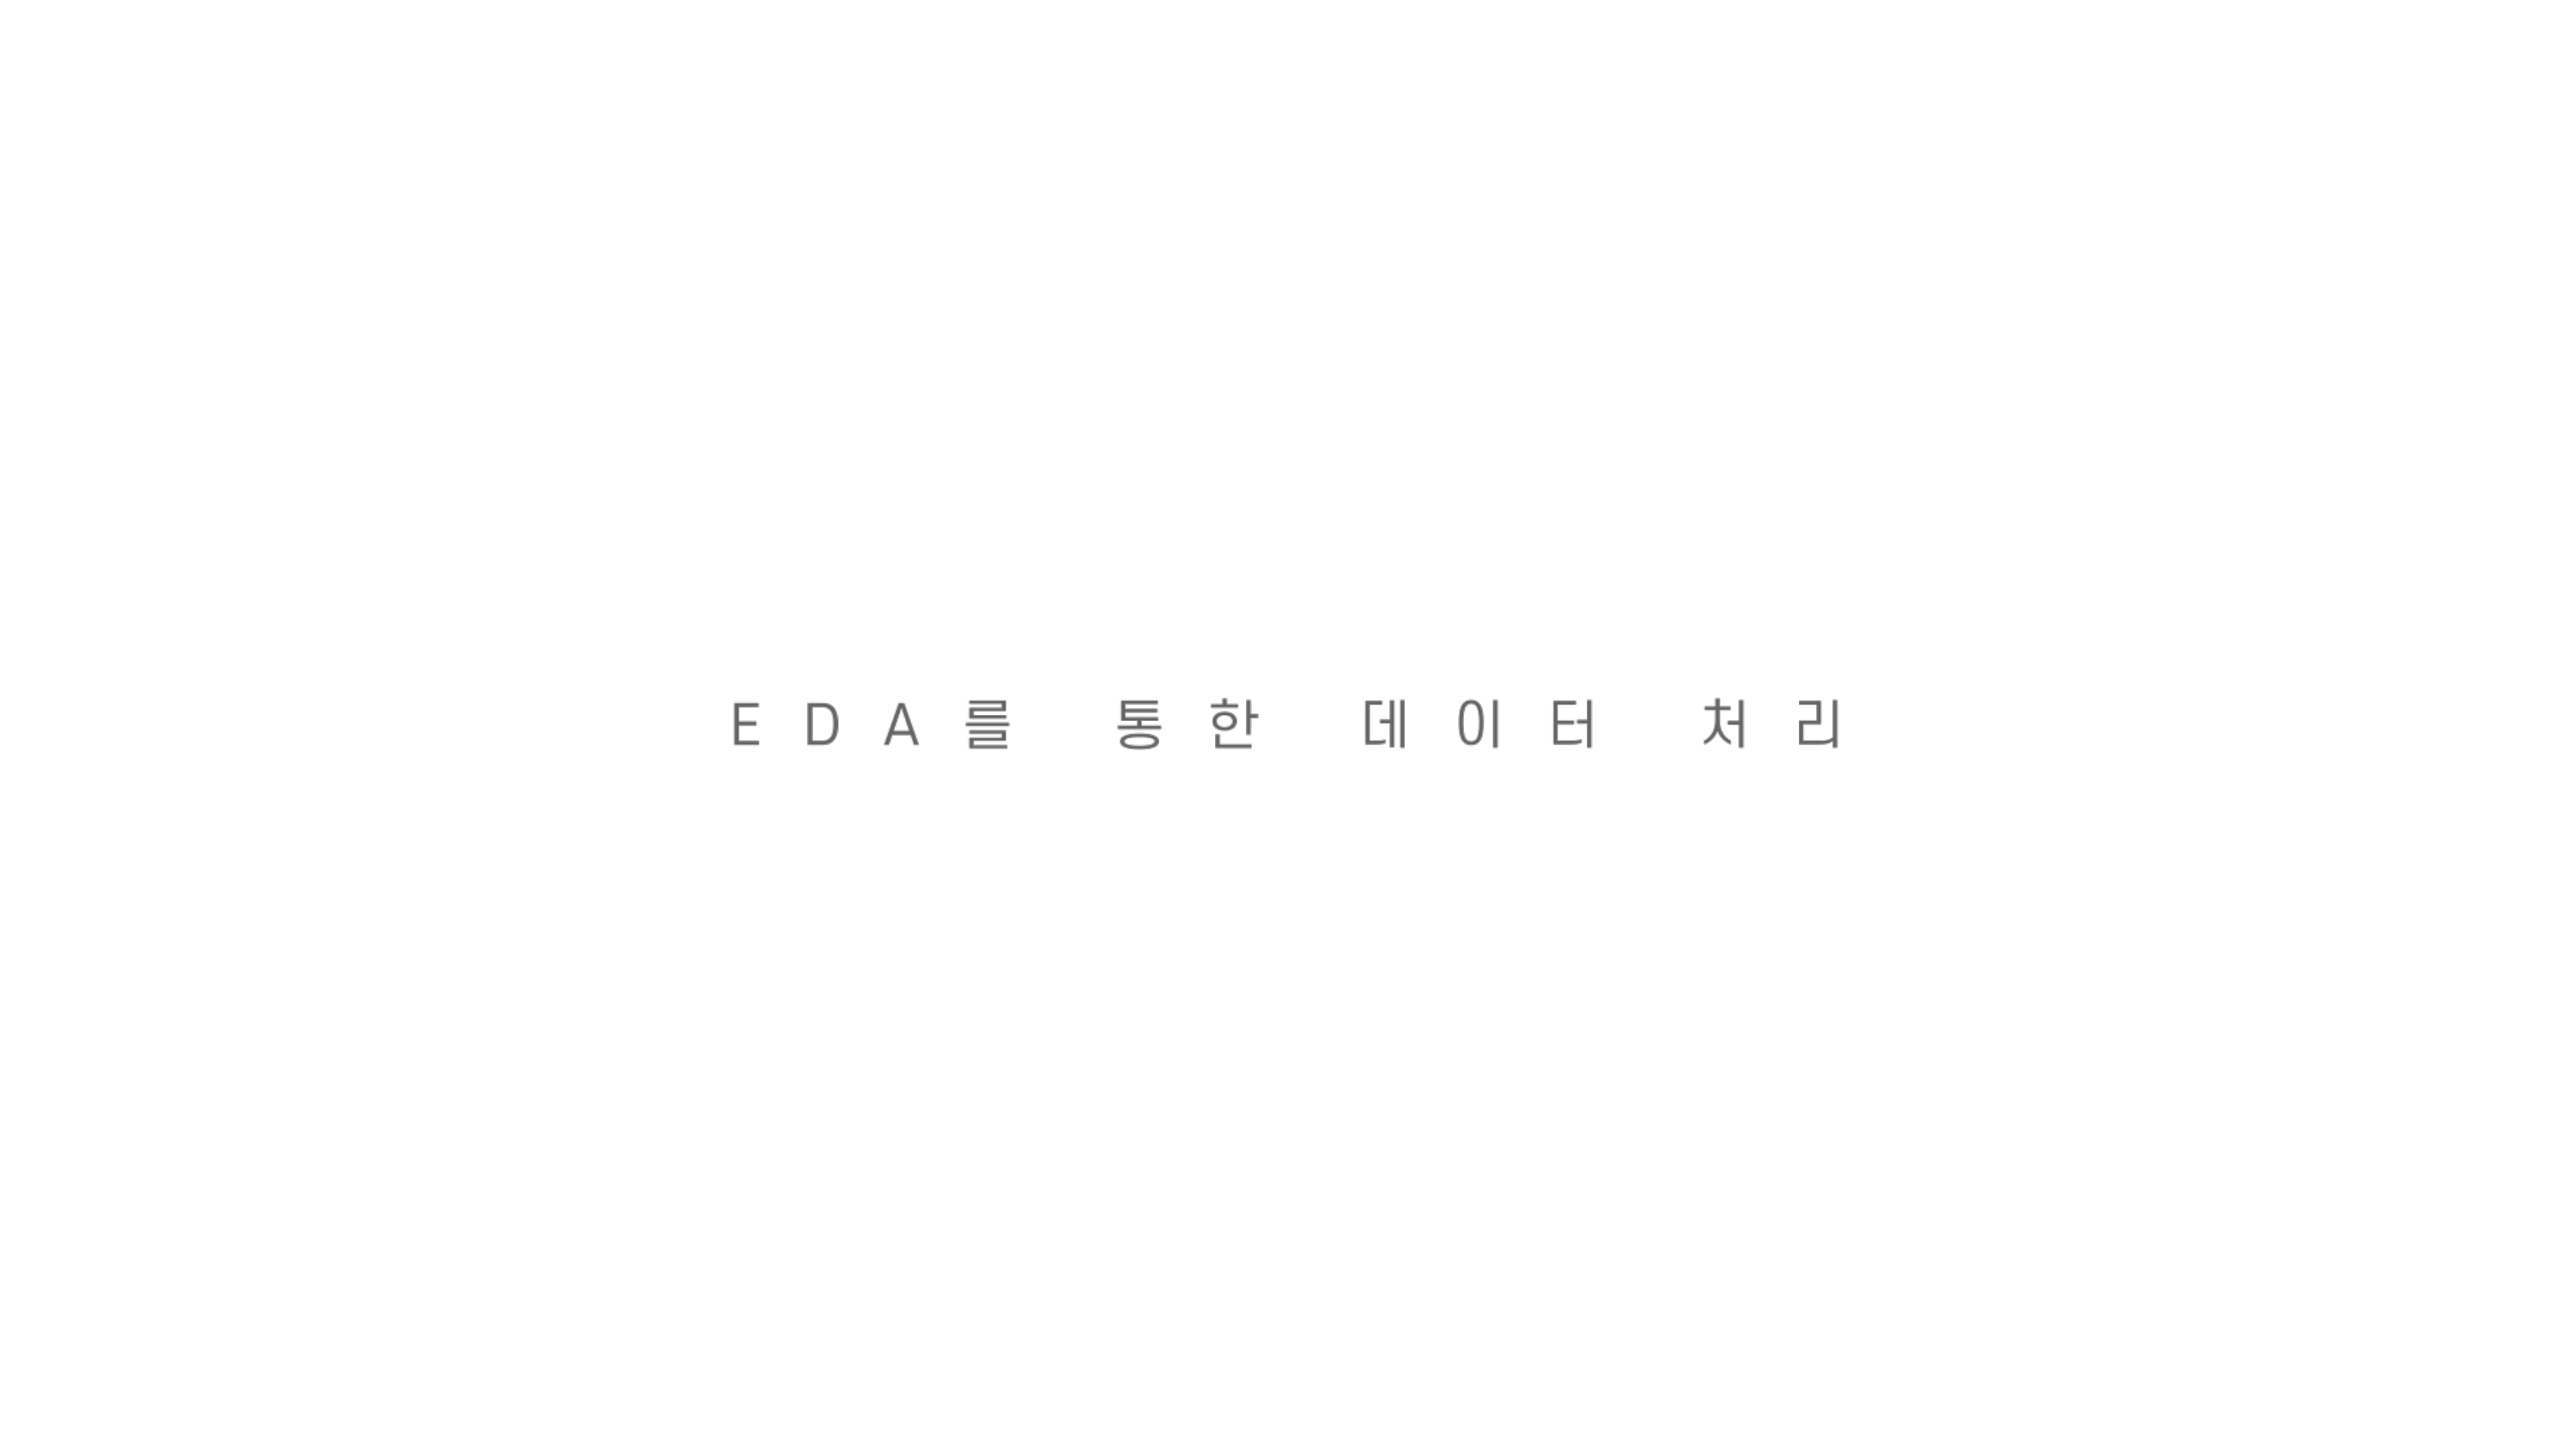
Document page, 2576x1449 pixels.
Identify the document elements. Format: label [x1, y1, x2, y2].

picture [179, 678, 1862, 775]
